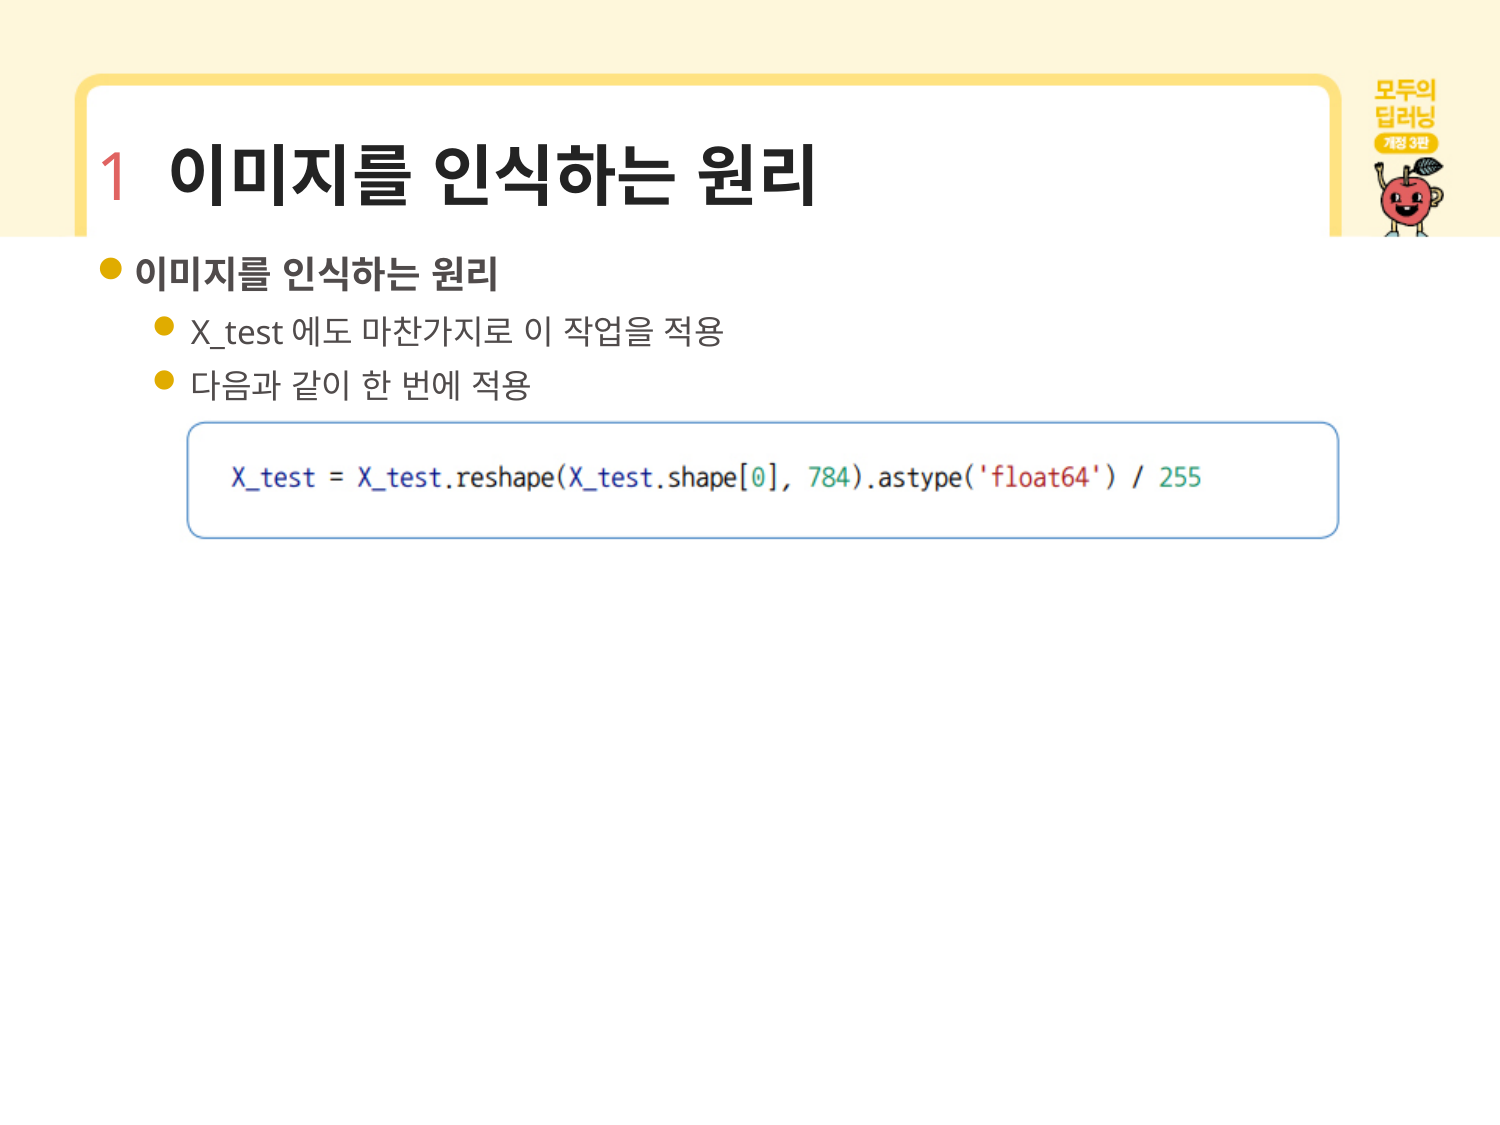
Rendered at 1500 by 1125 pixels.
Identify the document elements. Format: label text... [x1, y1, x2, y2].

list 이미지를 인식하는 원리 X_test에도 마찬가지로 이 작업을 적용 다음과 같이 한 번에 적용 [81, 239, 1412, 1054]
title 1 이미지를 인식하는 원리 [81, 90, 1412, 222]
picture [0, 0, 1500, 1125]
